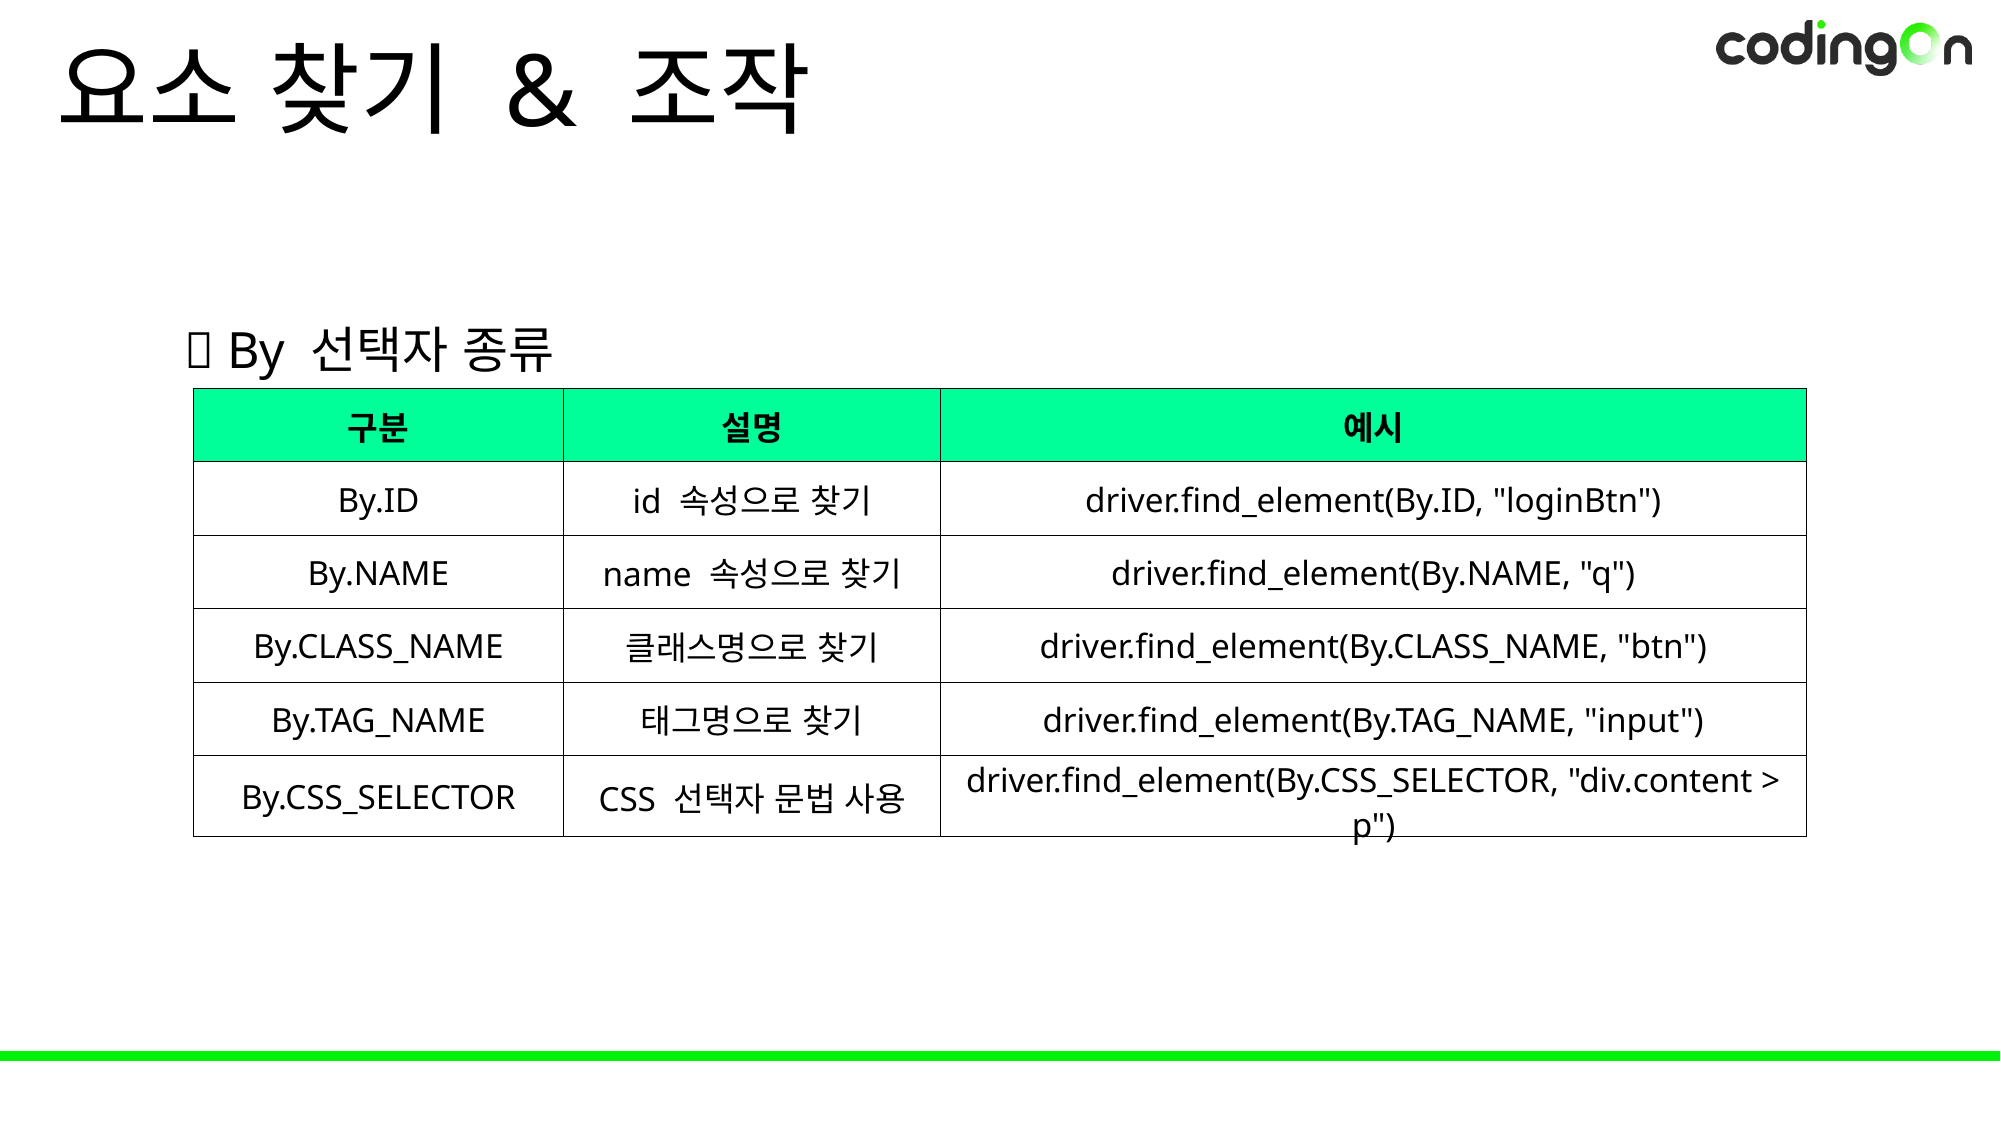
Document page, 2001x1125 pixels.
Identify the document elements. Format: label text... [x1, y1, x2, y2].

table_cell 태그명으로 찾기 [564, 683, 940, 755]
title 요소 찾기 & 조작 [41, 0, 1767, 188]
table_cell driver.find_element(By.CLASS_NAME, "btn") [941, 609, 1806, 682]
table_cell id 속성으로 찾기 [564, 462, 940, 535]
table_header 구분 [194, 389, 563, 461]
table_cell driver.find_element(By.NAME, "q") [941, 536, 1806, 608]
table_cell name 속성으로 찾기 [564, 536, 940, 608]
text_box ✅ By 선택자 종류 [169, 281, 1173, 386]
table_cell By.TAG_NAME [194, 683, 563, 755]
table_cell driver.find_element(By.TAG_NAME, "input") [941, 683, 1806, 755]
table_header 예시 [941, 389, 1806, 461]
table_header 설명 [564, 389, 940, 461]
table_cell 클래스명으로 찾기 [564, 609, 940, 682]
picture [1767, 20, 1972, 76]
table_cell driver.find_element(By.CSS_SELECTOR, "div.content > p") [941, 756, 1806, 836]
table_cell CSS 선택자 문법 사용 [564, 756, 940, 836]
table_cell By.CLASS_NAME [194, 609, 563, 682]
table_cell By.NAME [194, 536, 563, 608]
table_cell By.CSS_SELECTOR [194, 756, 563, 836]
table_cell By.ID [194, 462, 563, 535]
table_cell driver.find_element(By.ID, "loginBtn") [941, 462, 1806, 535]
